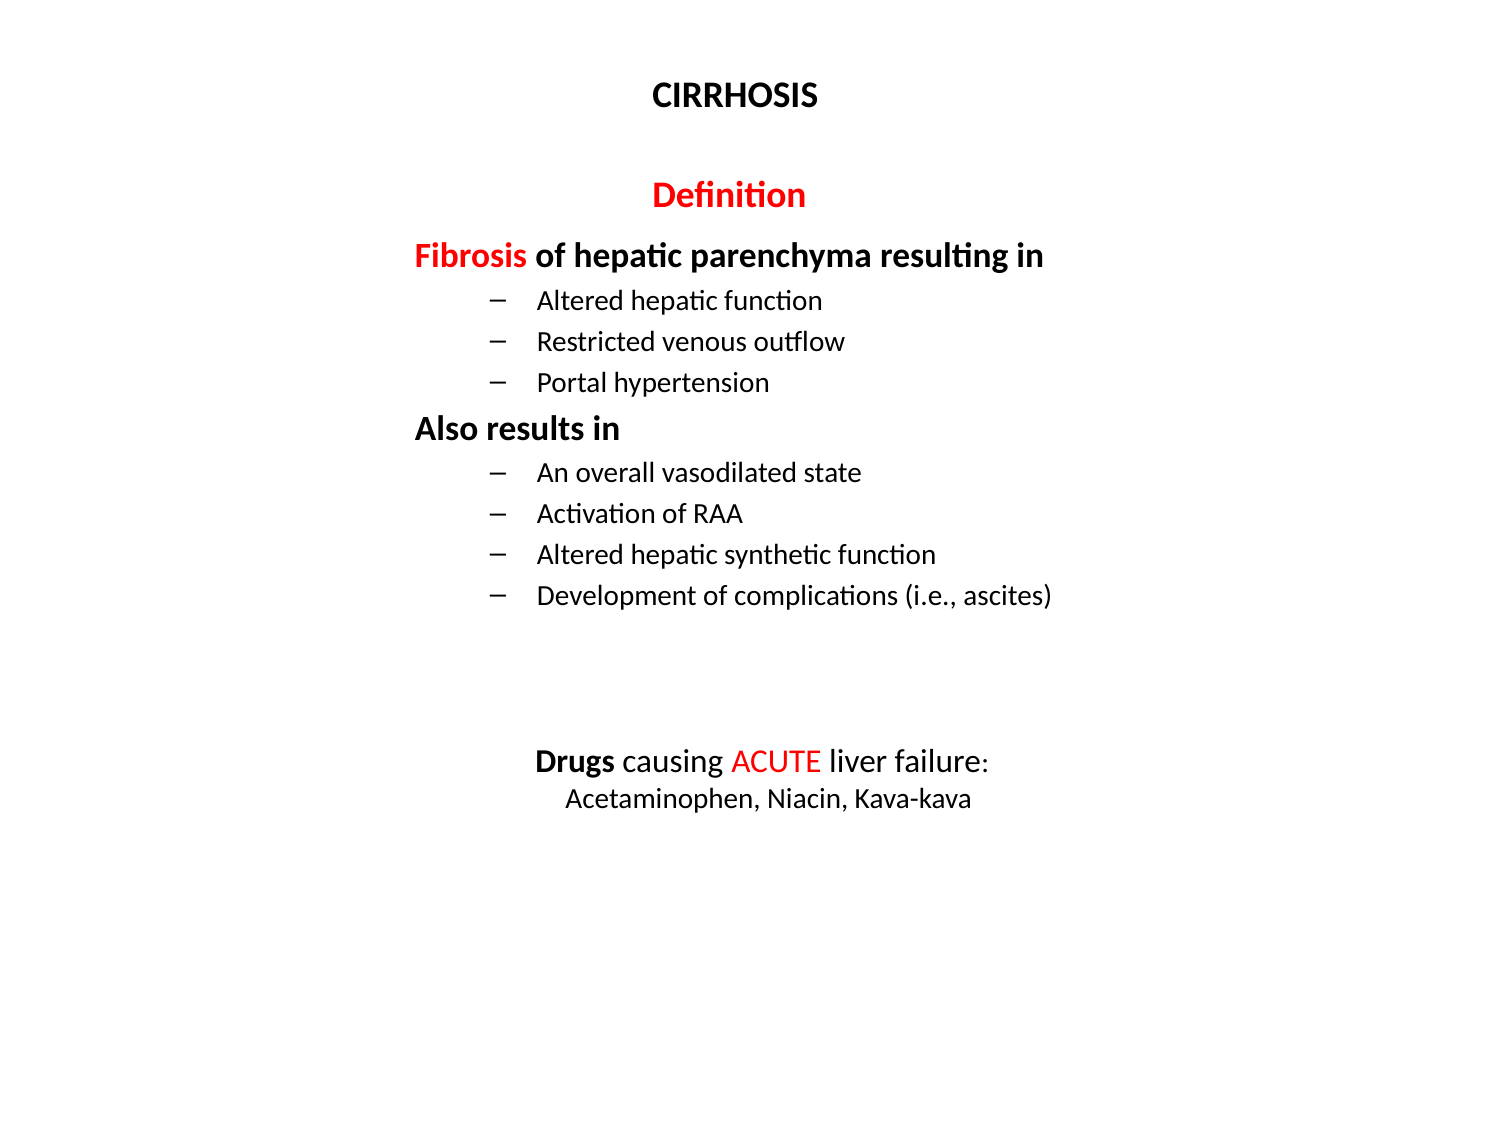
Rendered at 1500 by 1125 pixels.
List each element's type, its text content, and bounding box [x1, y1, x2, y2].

list Fibrosis of hepatic parenchyma resulting in Altered hepatic function Restricted venous outflow Portal hypertension Also results in An overall vasodilated state Activation of RAA Altered hepatic synthetic function Development of complications (i.e., ascites) [399, 224, 1163, 638]
text_box Drugs causing ACUTE liver failure: Acetaminophen, Niacin, Kava-kava [487, 731, 1050, 822]
text_box CIRRHOSIS [637, 62, 838, 123]
text_box Definition [637, 162, 838, 223]
